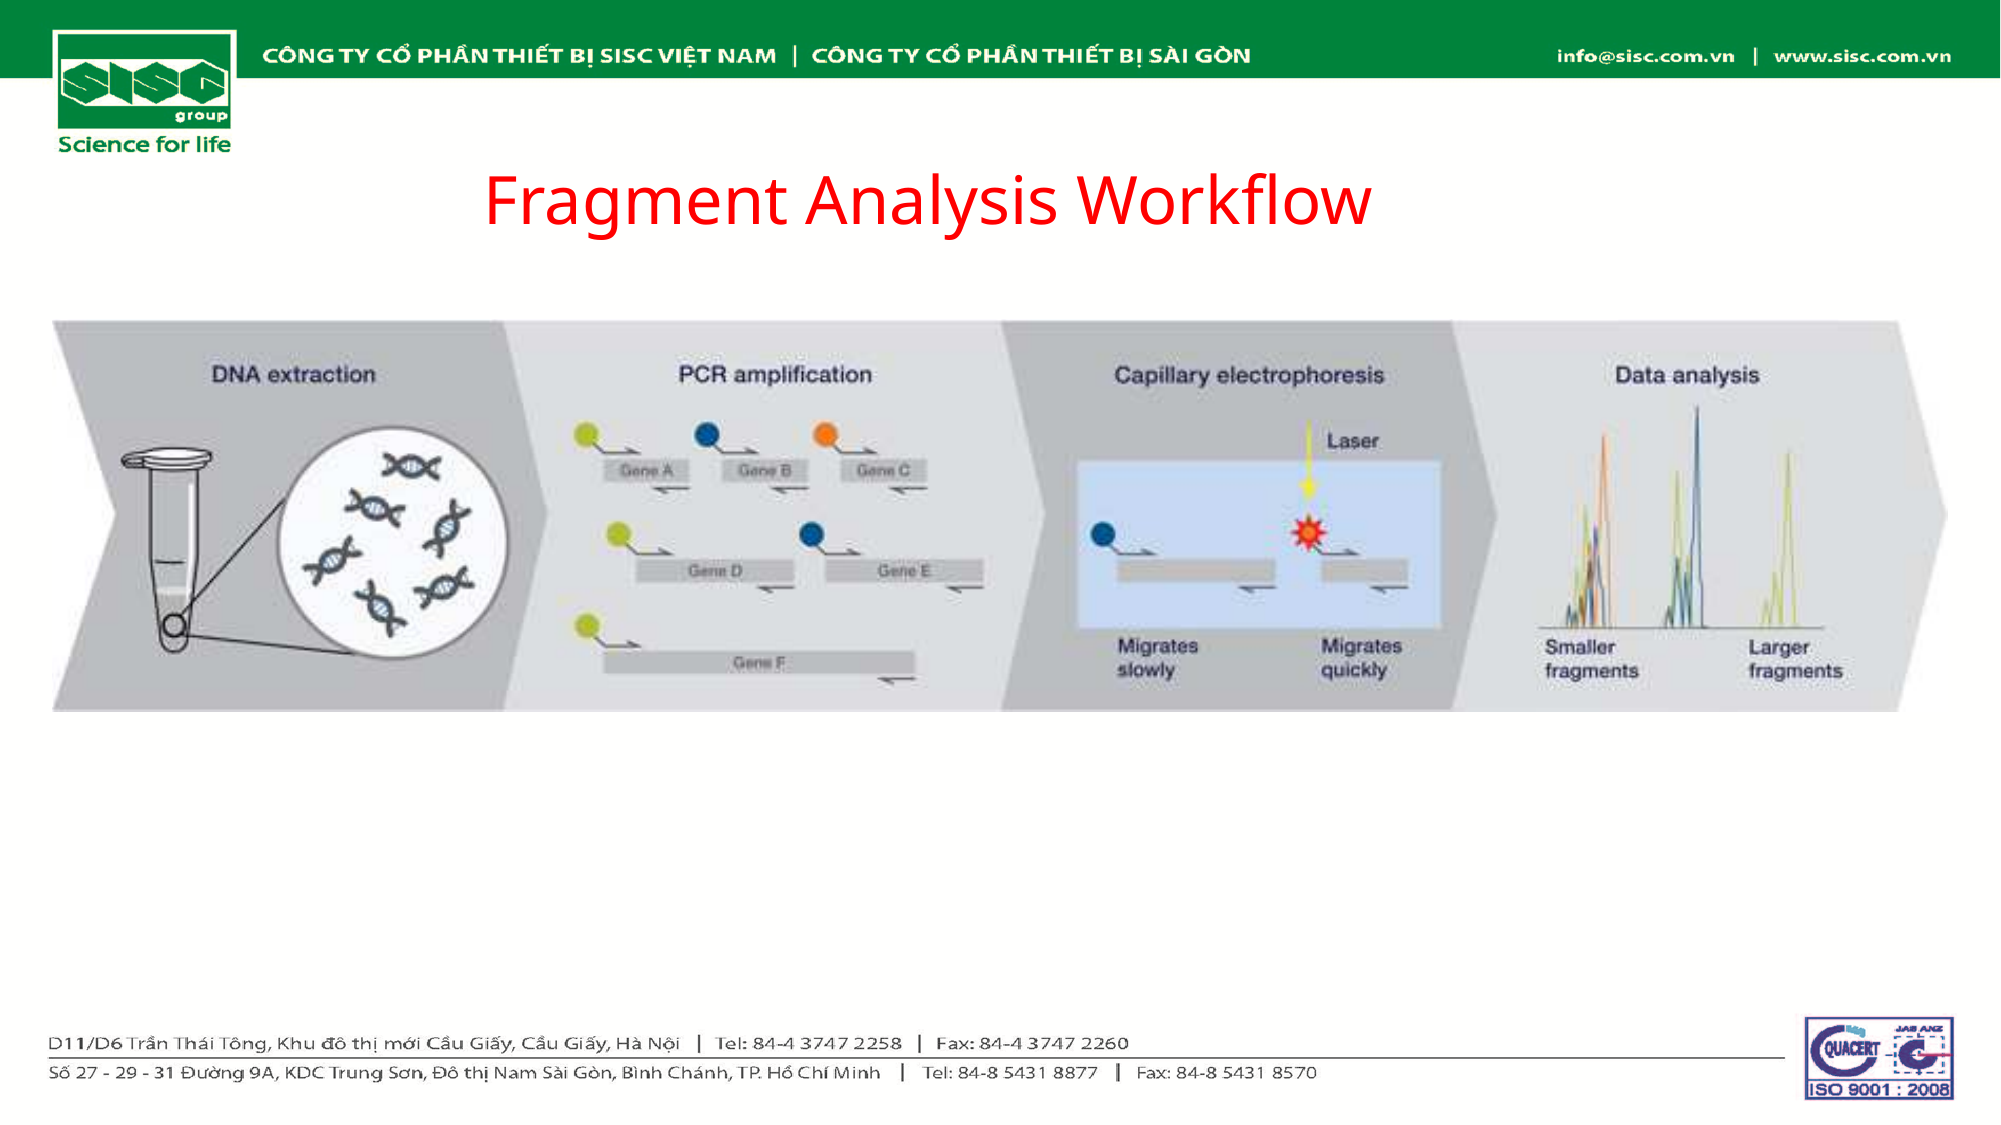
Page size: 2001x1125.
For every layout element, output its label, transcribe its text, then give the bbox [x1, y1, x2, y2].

text_box Fragment Analysis Workflow [468, 150, 1489, 246]
picture [0, 0, 2001, 1125]
